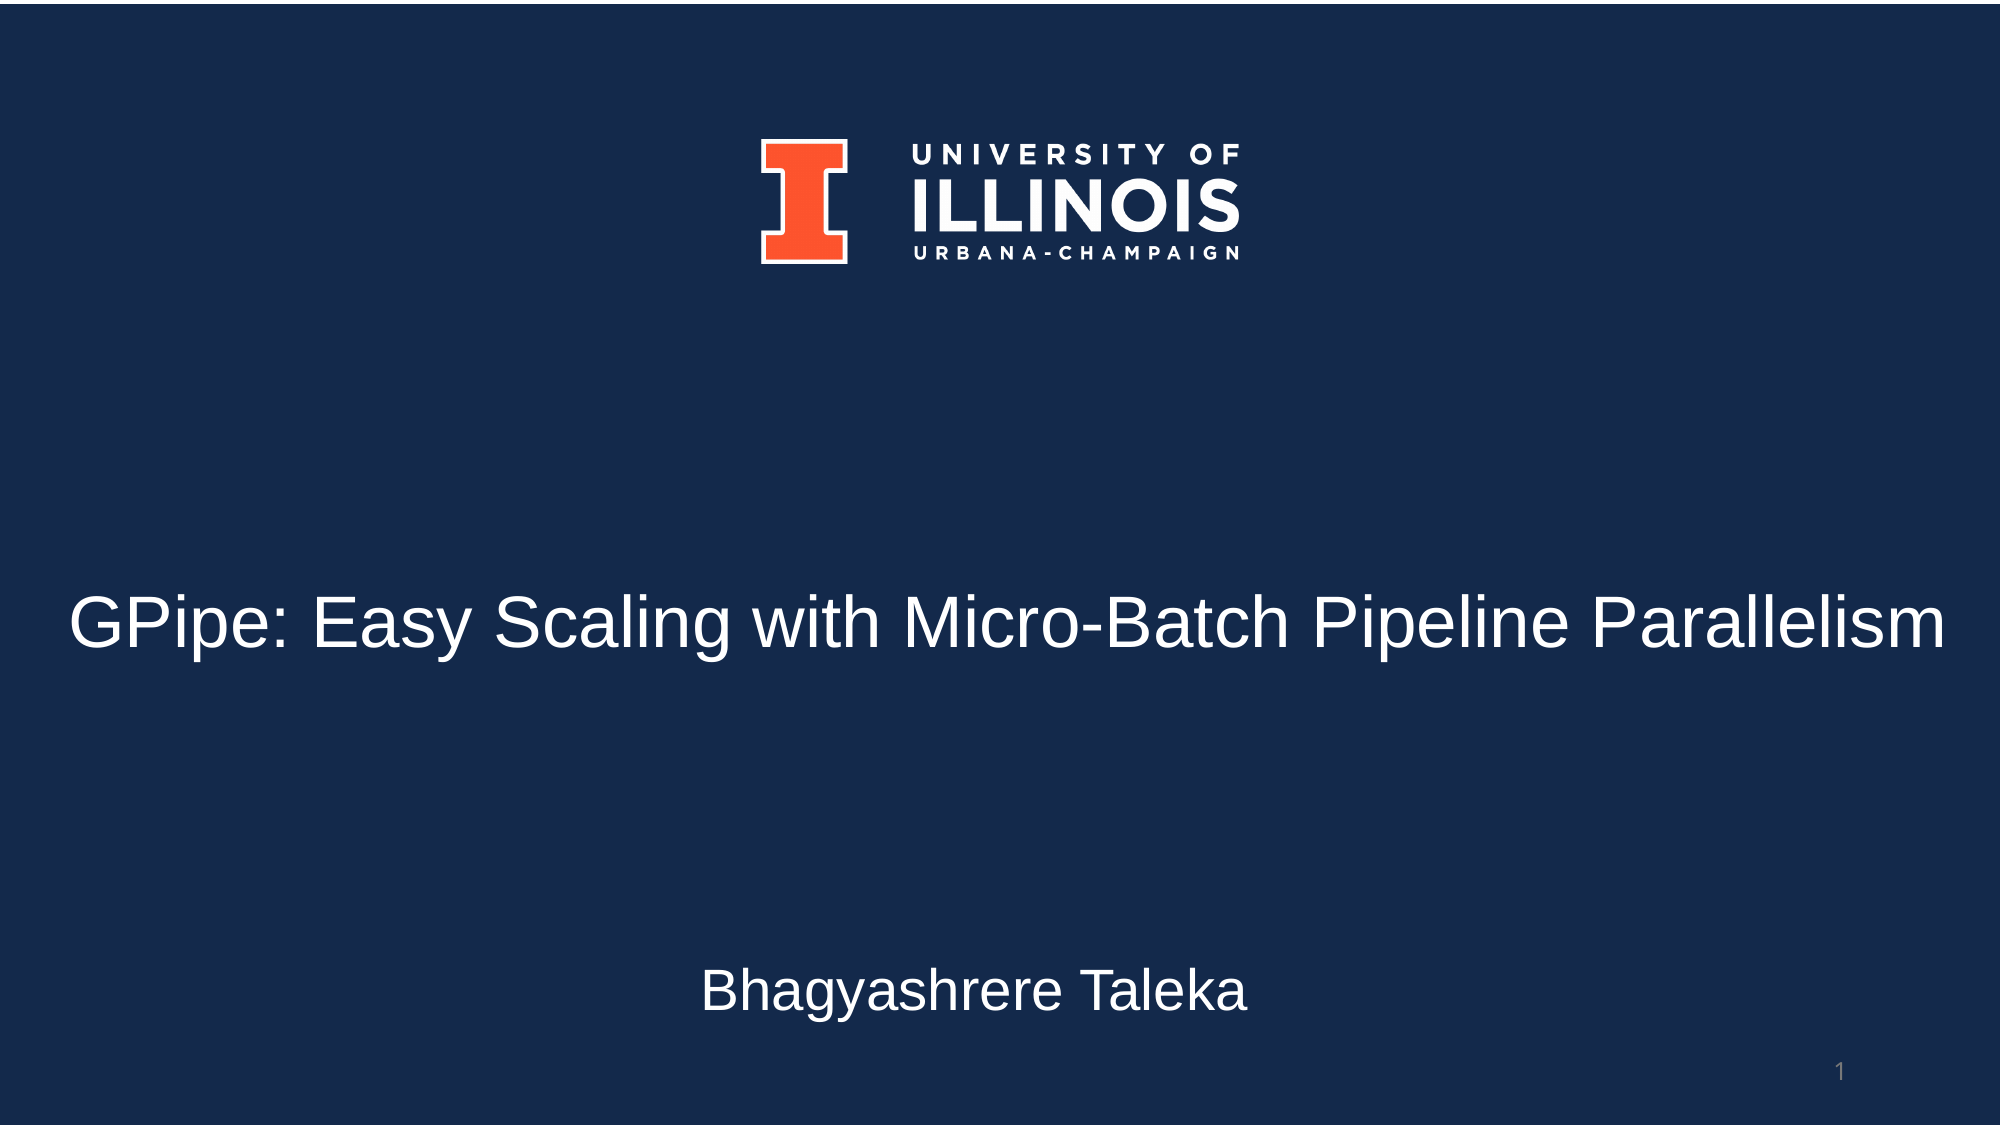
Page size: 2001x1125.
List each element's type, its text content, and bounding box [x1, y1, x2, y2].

text_box [0, 4, 2000, 1125]
text_box GPipe: Easy Scaling with Micro-Batch Pipeline Parallelism [53, 567, 2000, 670]
text_box Bhagyashrere Taleka [685, 944, 2000, 1030]
picture [760, 139, 1240, 265]
slide_number 1 [1412, 1042, 1863, 1103]
